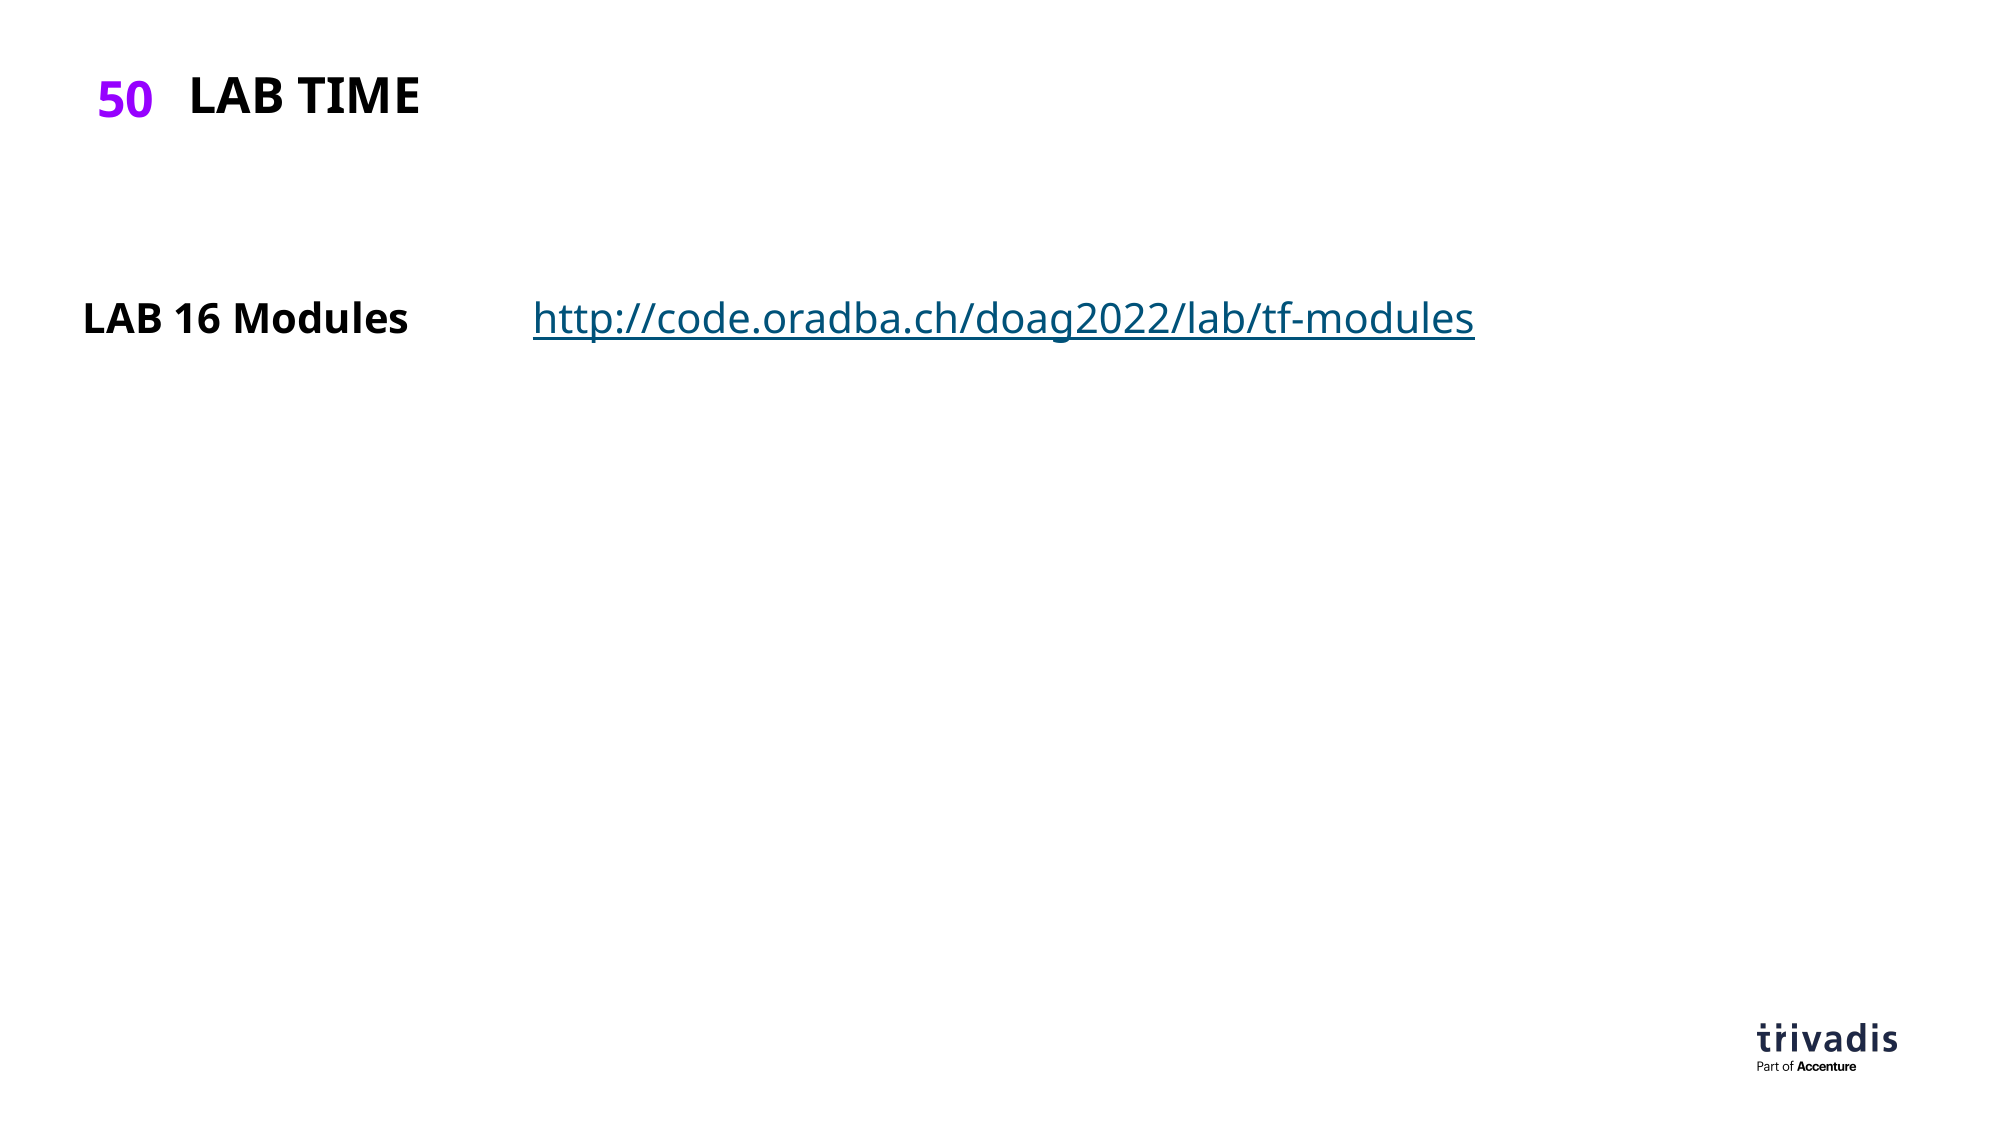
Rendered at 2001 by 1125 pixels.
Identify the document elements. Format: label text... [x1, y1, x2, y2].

title Lab Time [170, 63, 1933, 136]
list LAB 16 Modules http://code.oradba.ch/doag2022/lab/tf-modules [65, 284, 1933, 1062]
picture [1757, 1062, 1897, 1071]
